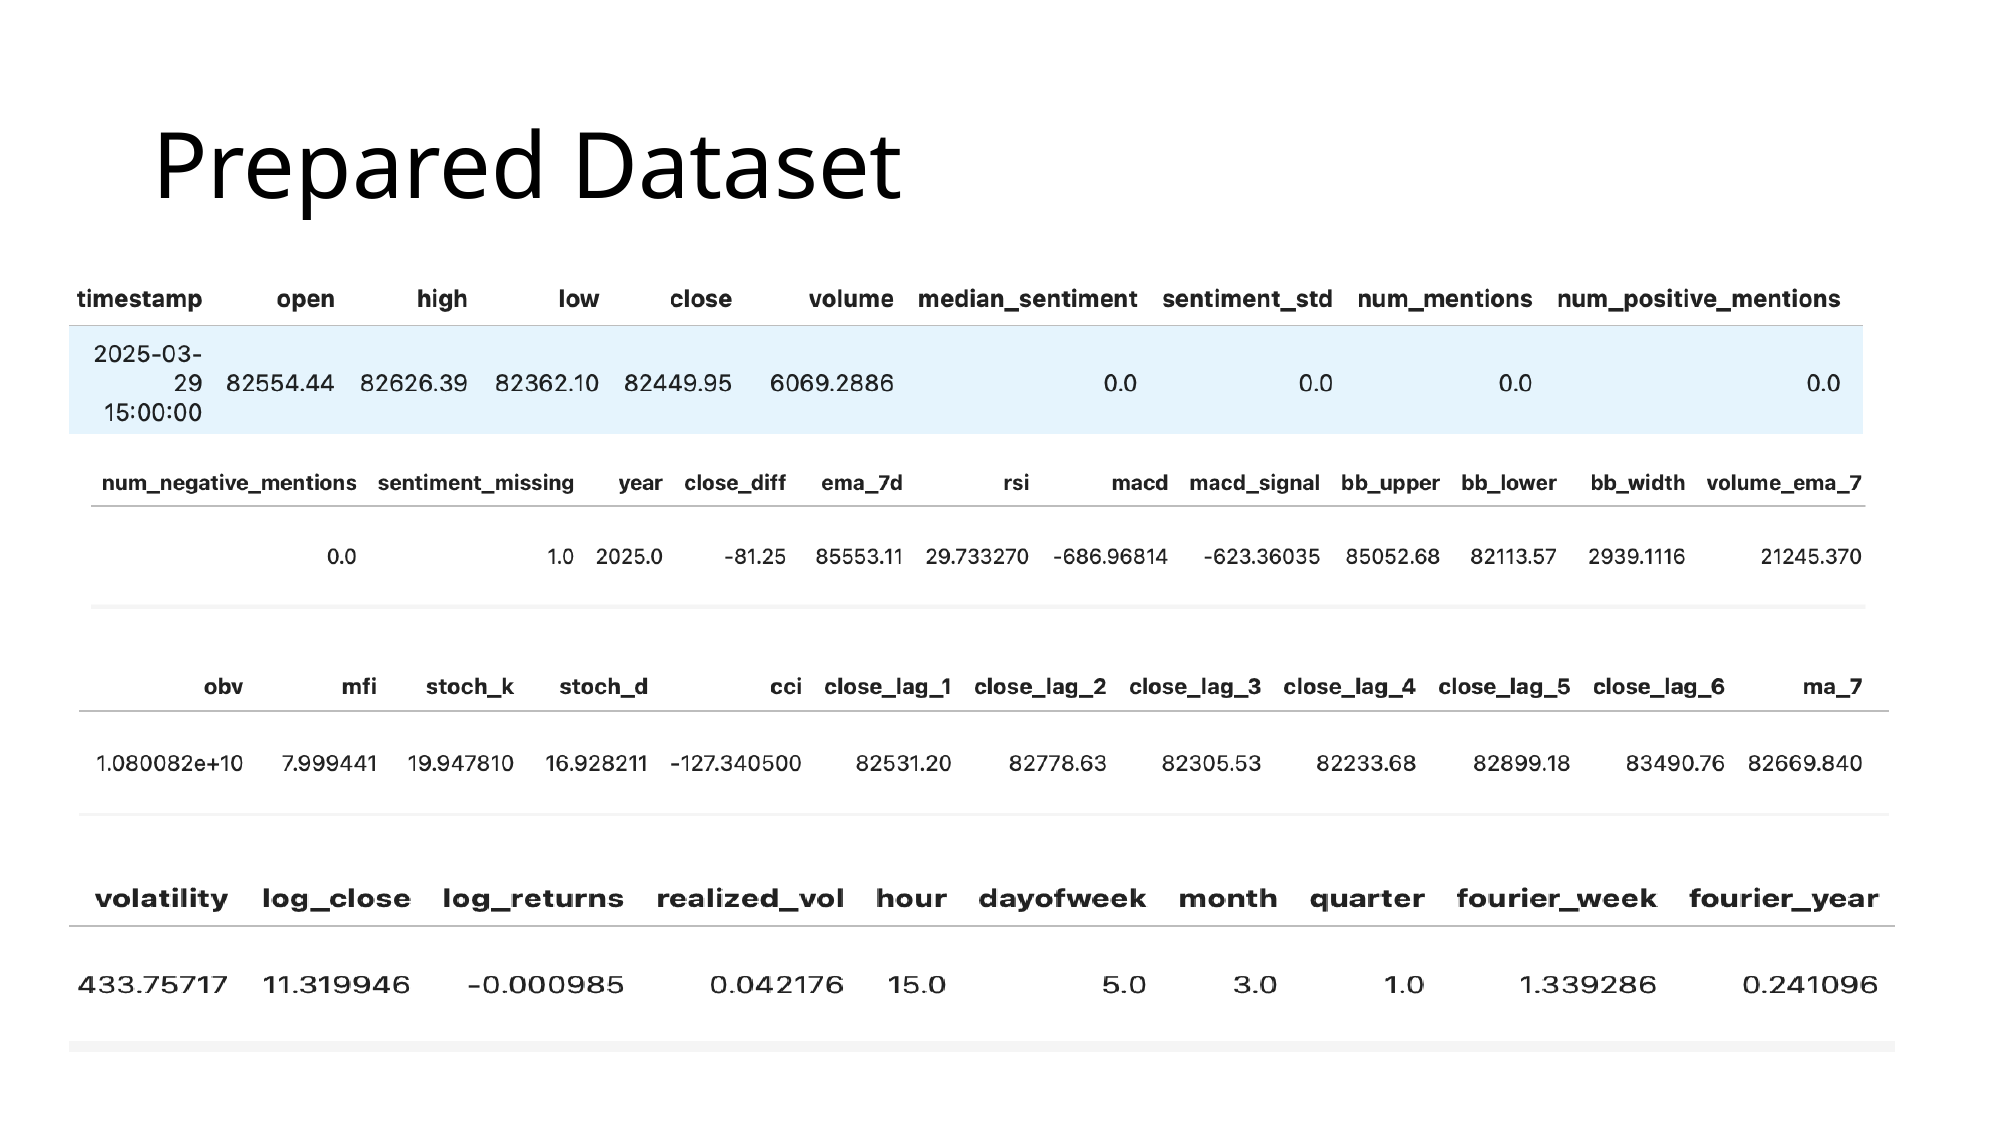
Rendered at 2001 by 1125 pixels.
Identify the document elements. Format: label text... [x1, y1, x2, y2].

picture [74, 662, 1889, 817]
picture [68, 869, 1915, 1052]
title Prepared Dataset [137, 59, 1863, 270]
picture [90, 459, 1873, 609]
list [68, 270, 1863, 434]
